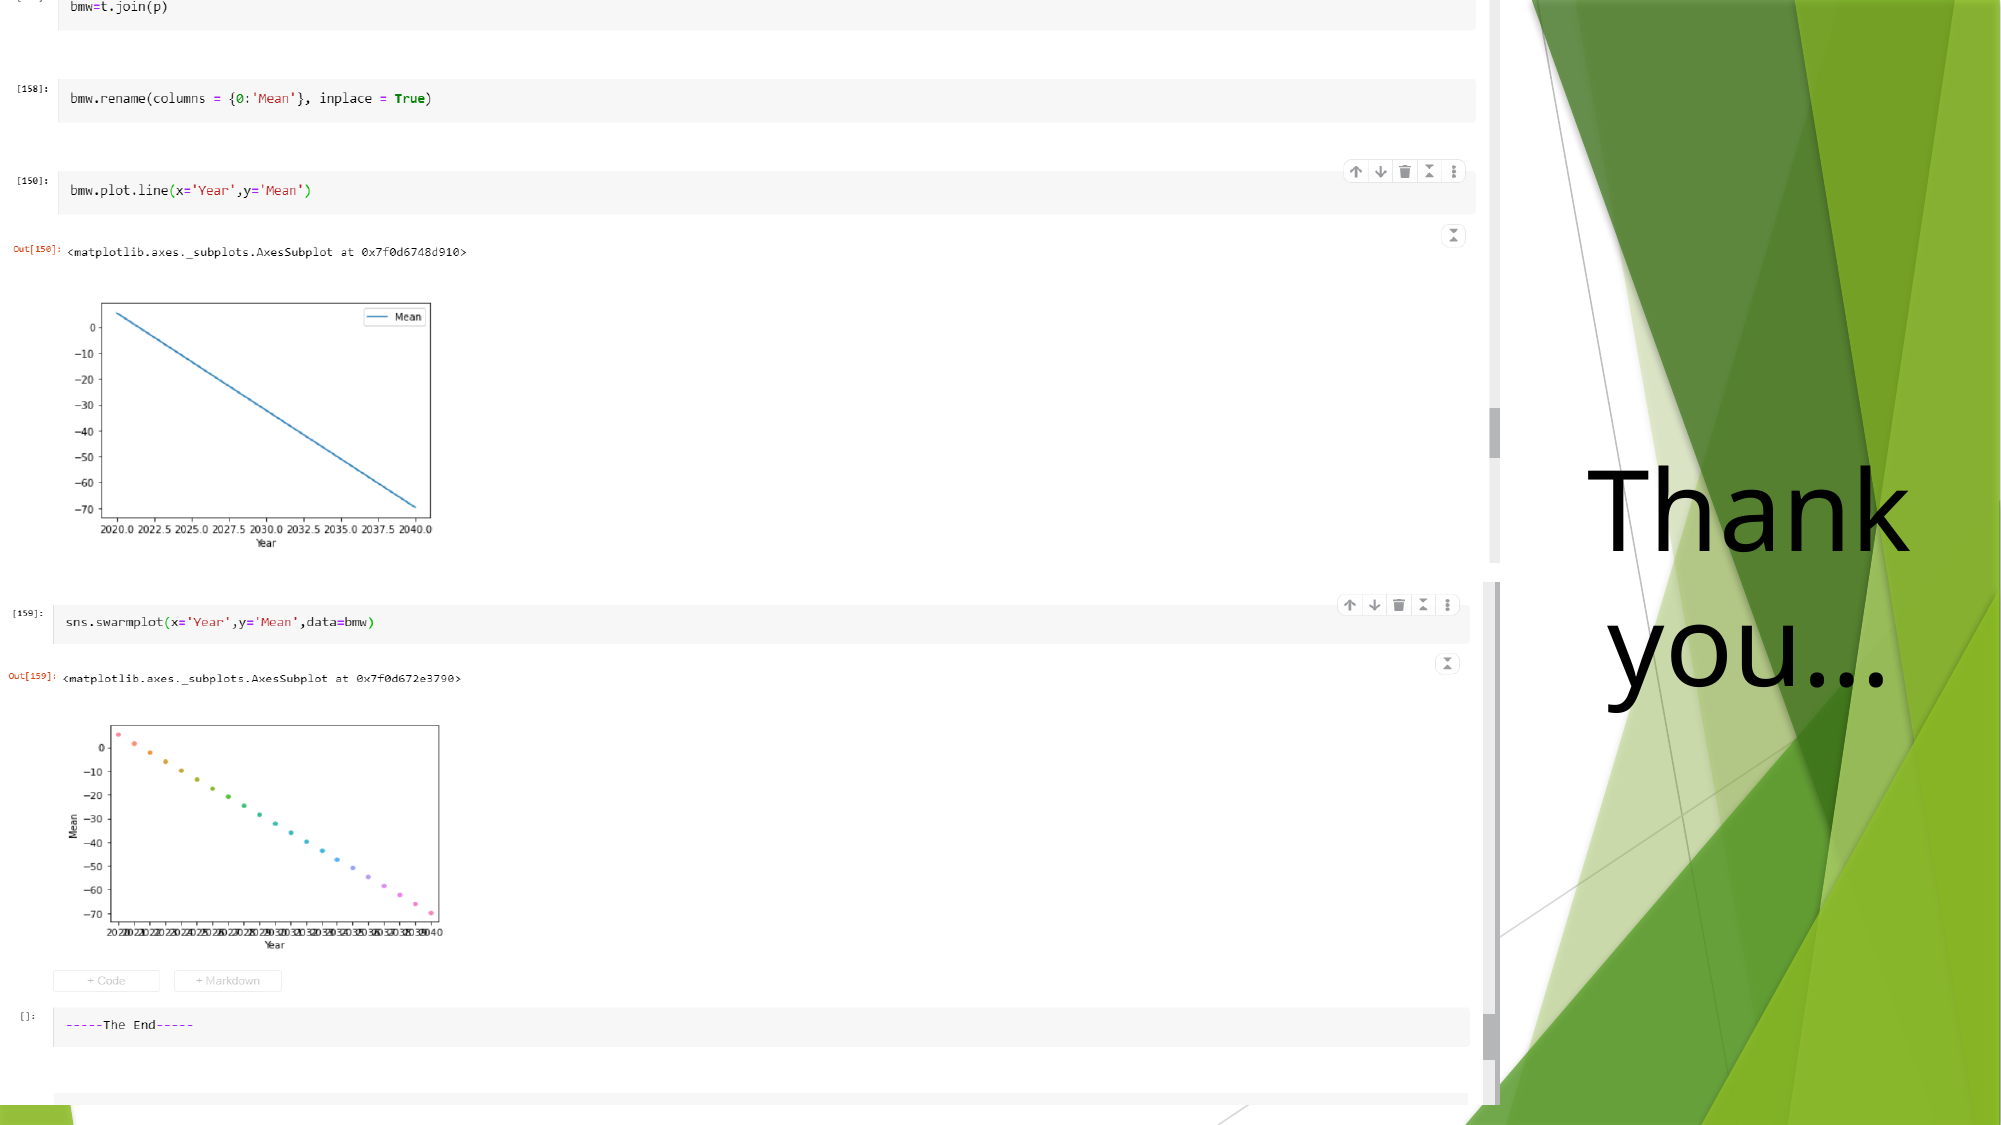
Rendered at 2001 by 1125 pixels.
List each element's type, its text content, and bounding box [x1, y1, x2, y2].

text_box Thank you… [1499, 431, 2000, 717]
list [0, 0, 1500, 563]
picture [0, 582, 1500, 1106]
